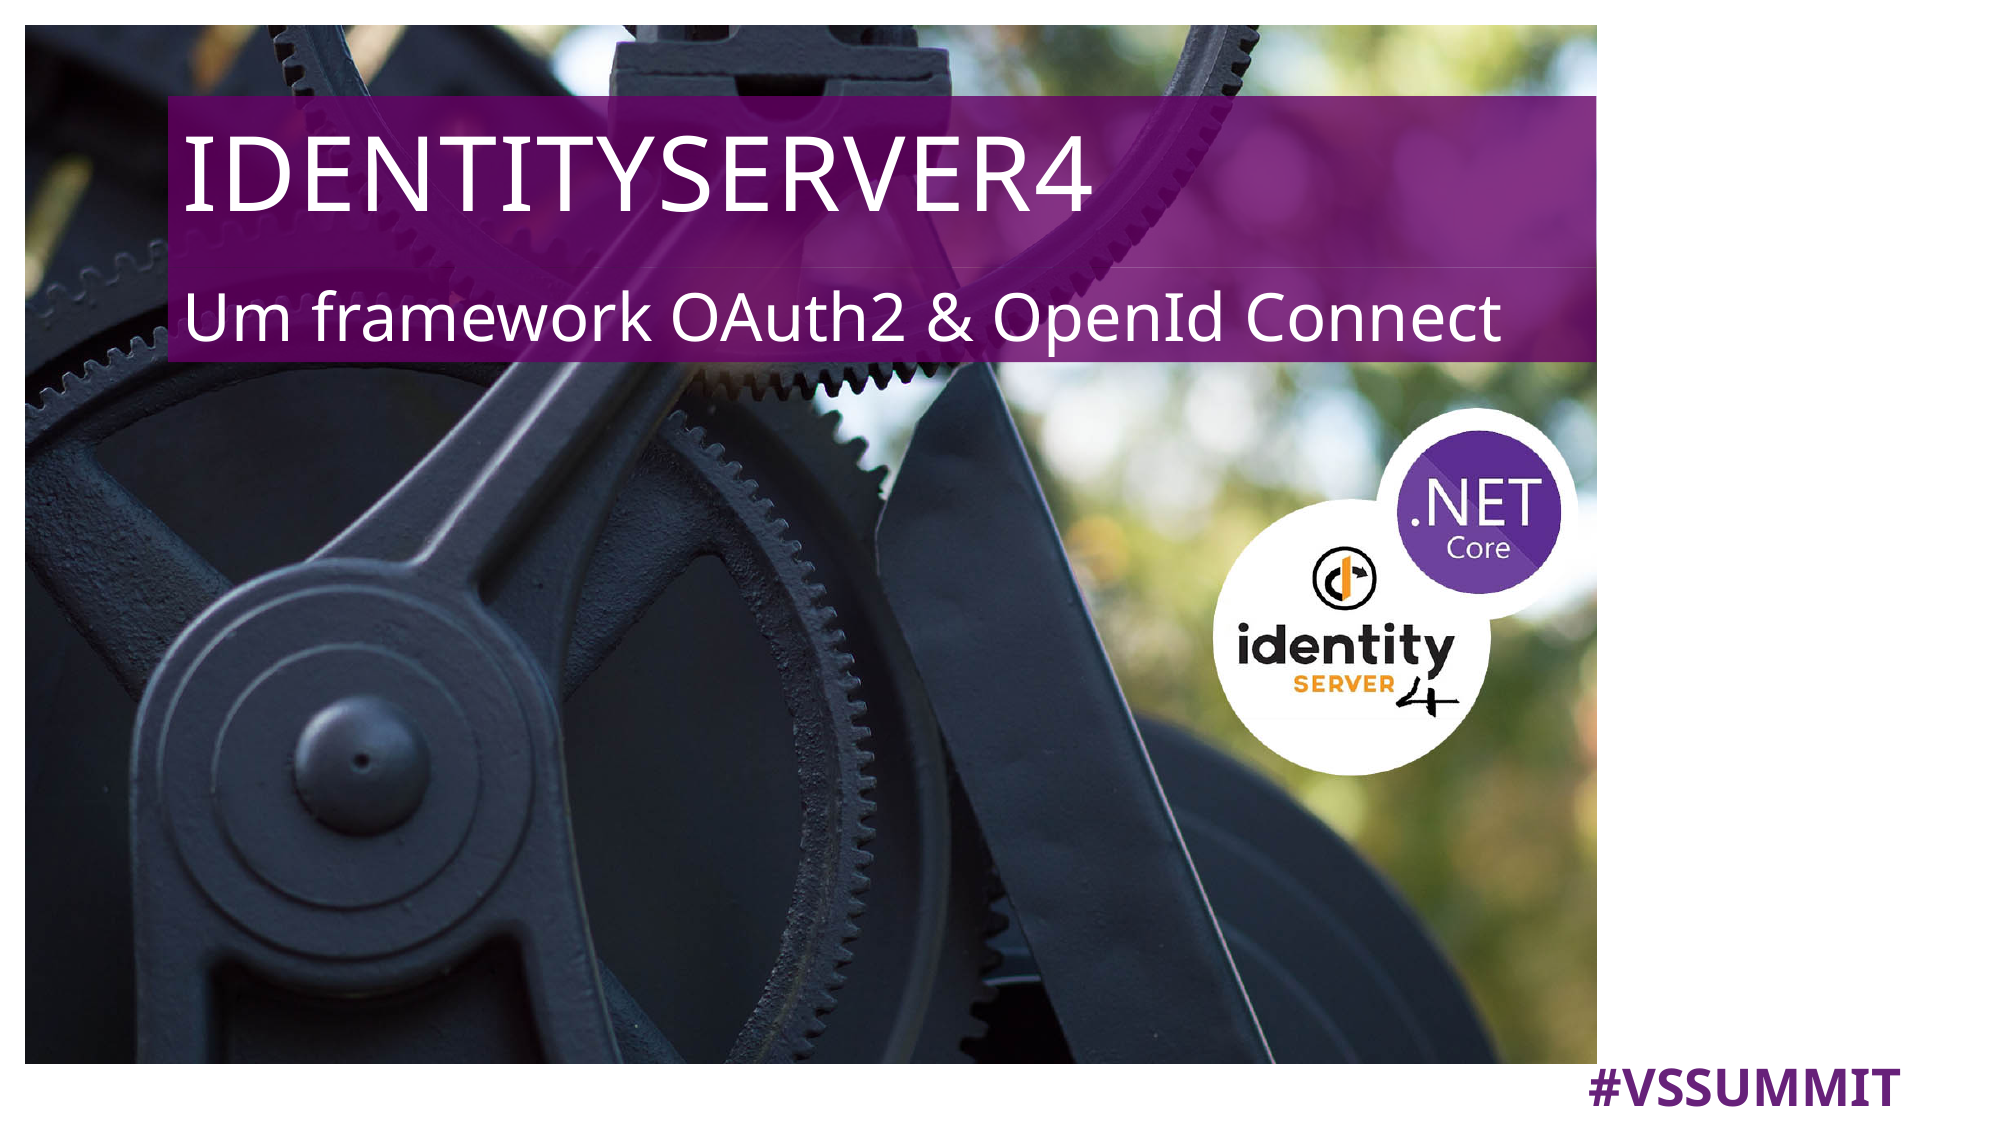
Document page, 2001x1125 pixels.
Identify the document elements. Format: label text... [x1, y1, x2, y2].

picture [25, 25, 1597, 1064]
text_box #VSSUMMIT [1574, 1046, 1983, 1124]
